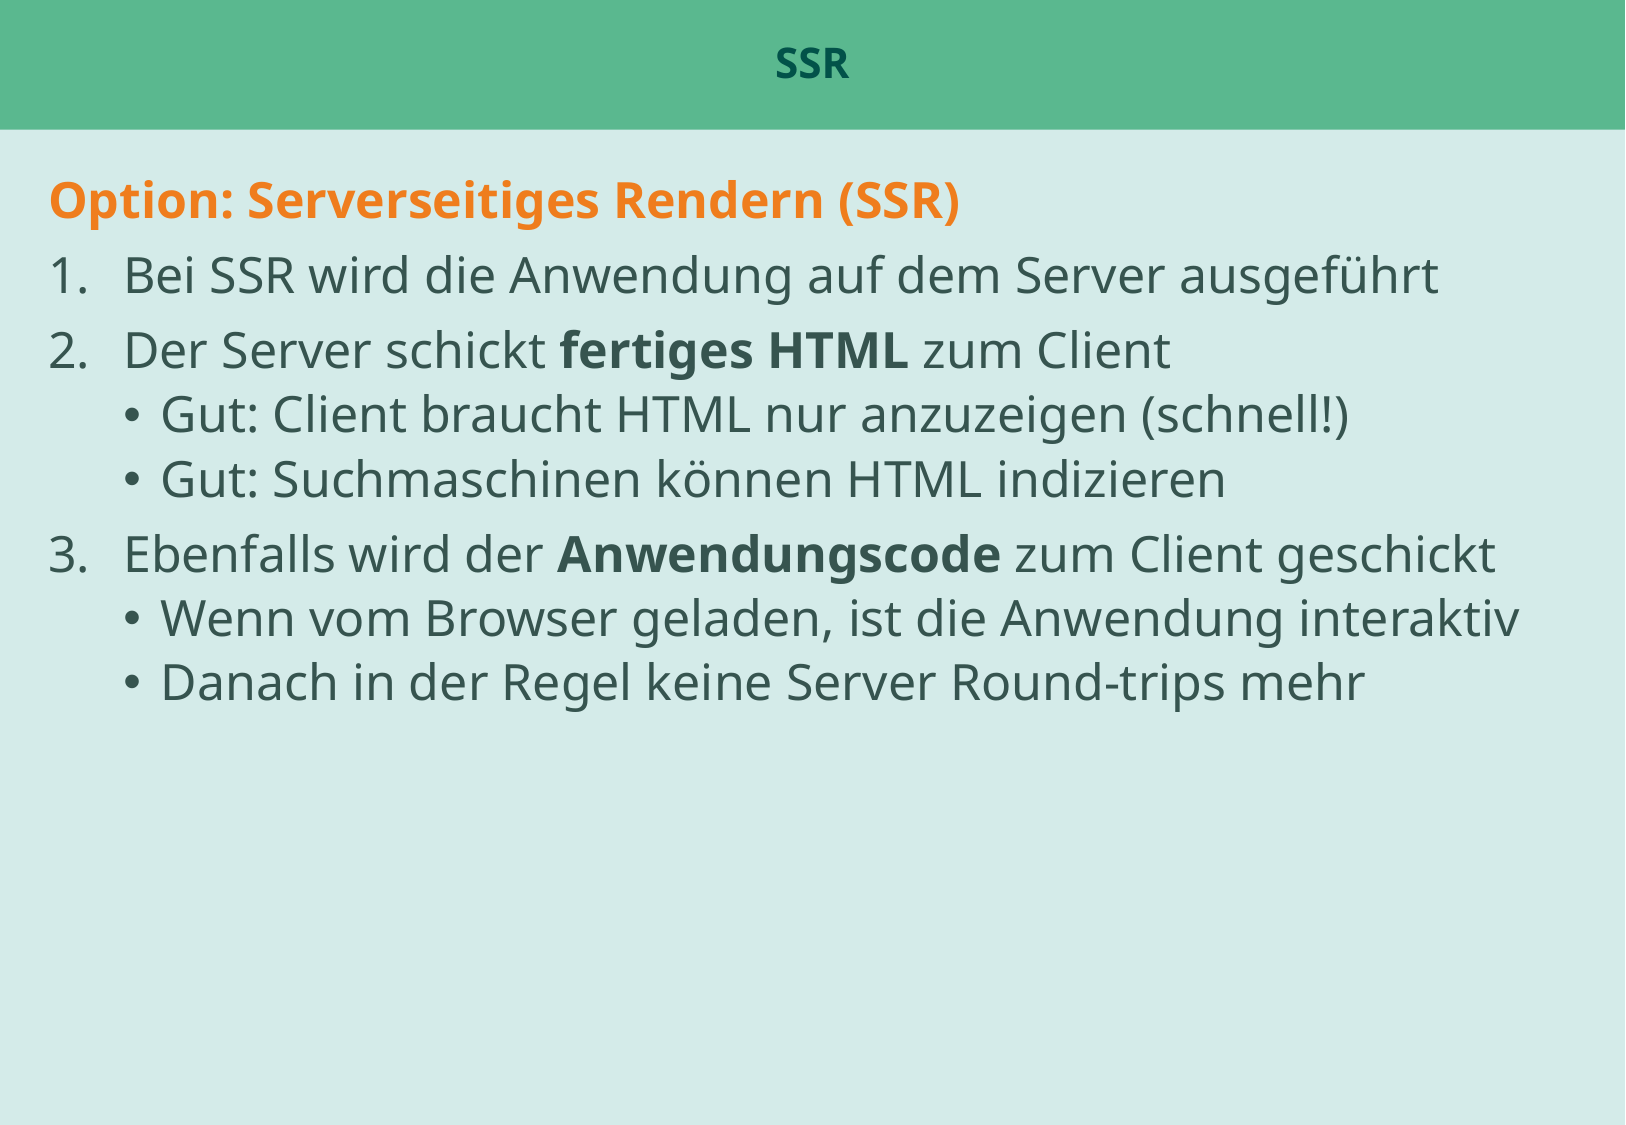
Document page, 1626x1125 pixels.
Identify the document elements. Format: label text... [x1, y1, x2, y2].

title SSR [0, 0, 1625, 130]
list Option: Serverseitiges Rendern (SSR) Bei SSR wird die Anwendung auf dem Server ausgeführt Der Server schickt fertiges HTML zum Client Gut: Client braucht HTML nur anzuzeigen (schnell!) Gut: Suchmaschinen können HTML indizieren Ebenfalls wird der Anwendungscode zum Client geschickt Wenn vom Browser geladen, ist die Anwendung interaktiv Danach in der Regel keine Server Round-trips mehr [33, 168, 1592, 1043]
